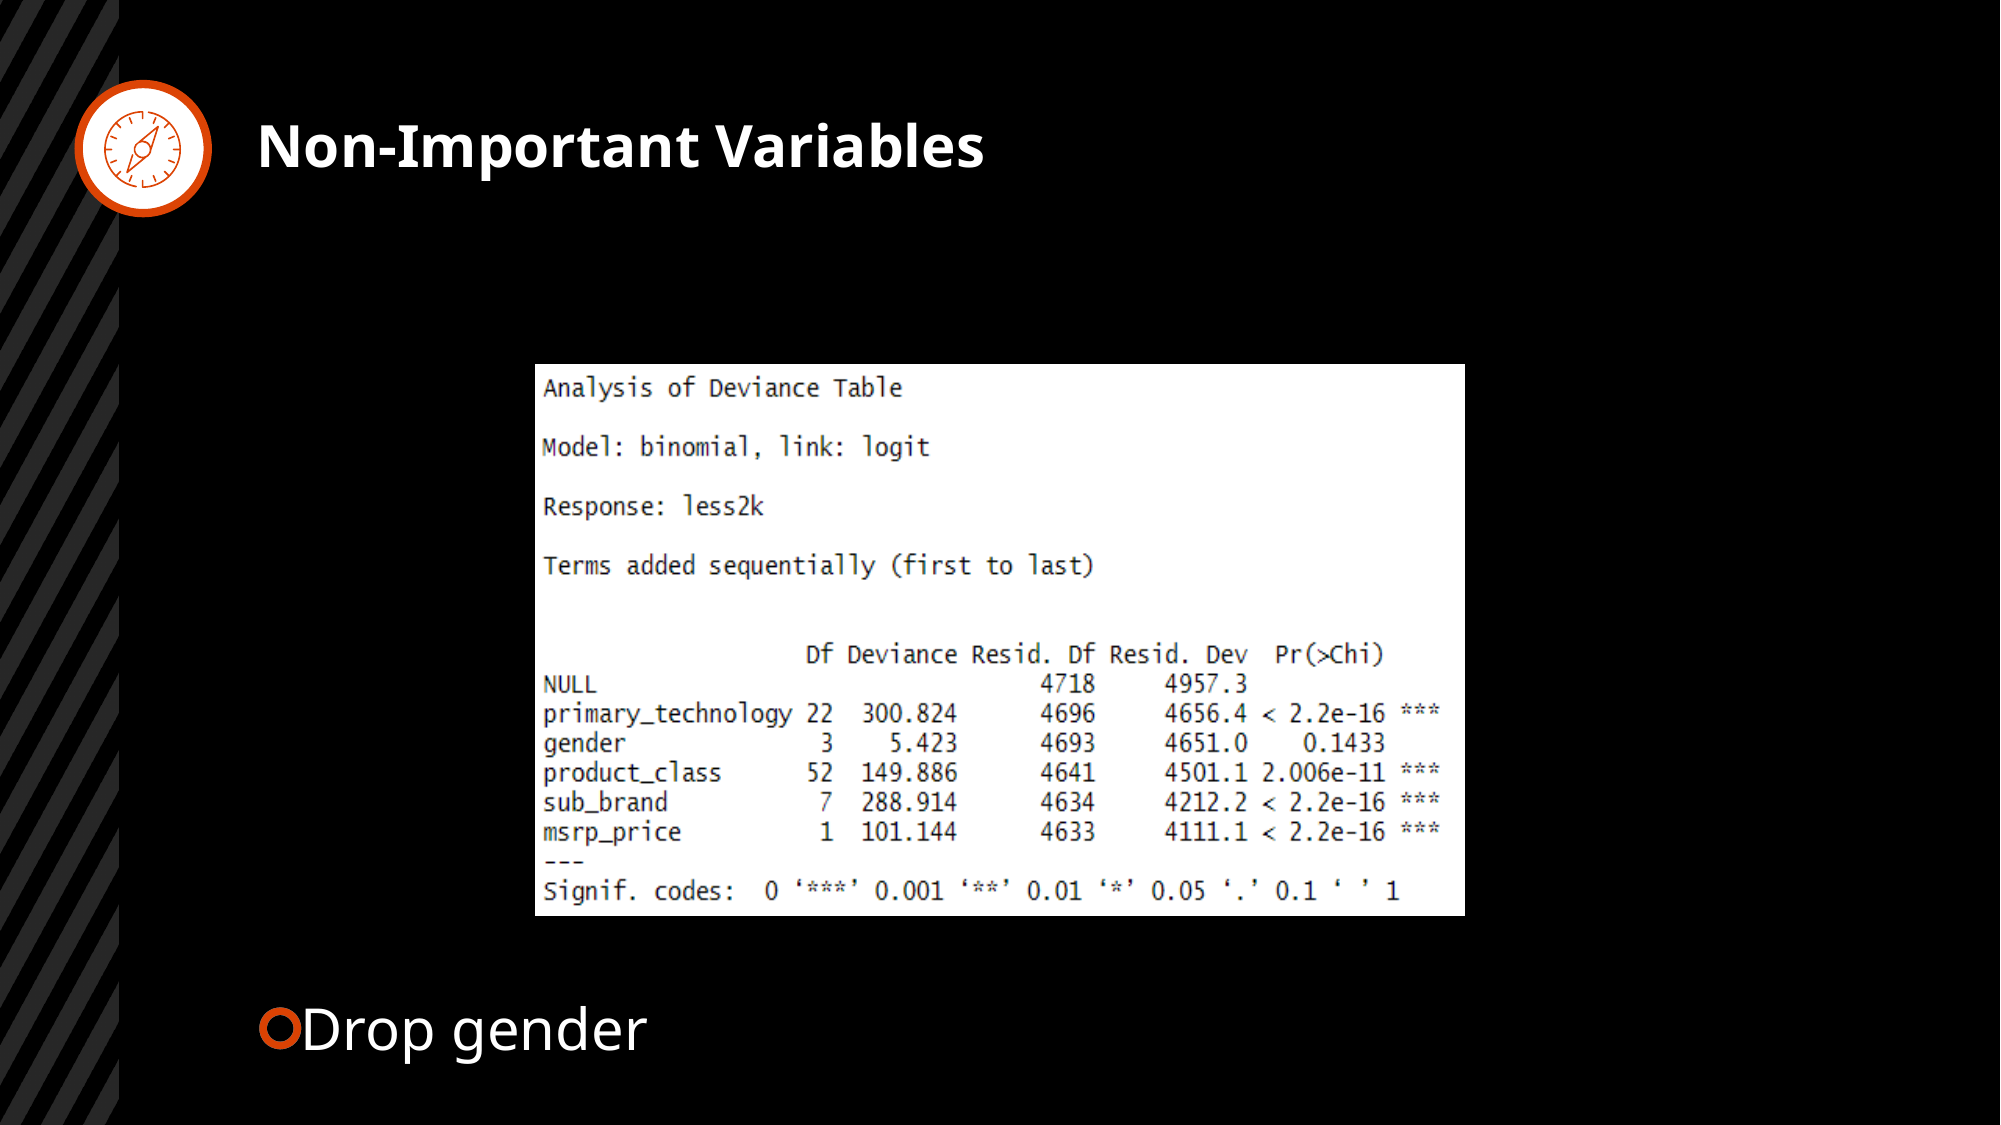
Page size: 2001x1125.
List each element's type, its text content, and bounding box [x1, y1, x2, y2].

picture [0, 0, 119, 1125]
title Non-Important Variables [241, 108, 1863, 190]
list Drop gender [241, 226, 1863, 1078]
picture [101, 107, 184, 191]
picture [535, 364, 1465, 916]
picture [256, 1004, 304, 1052]
